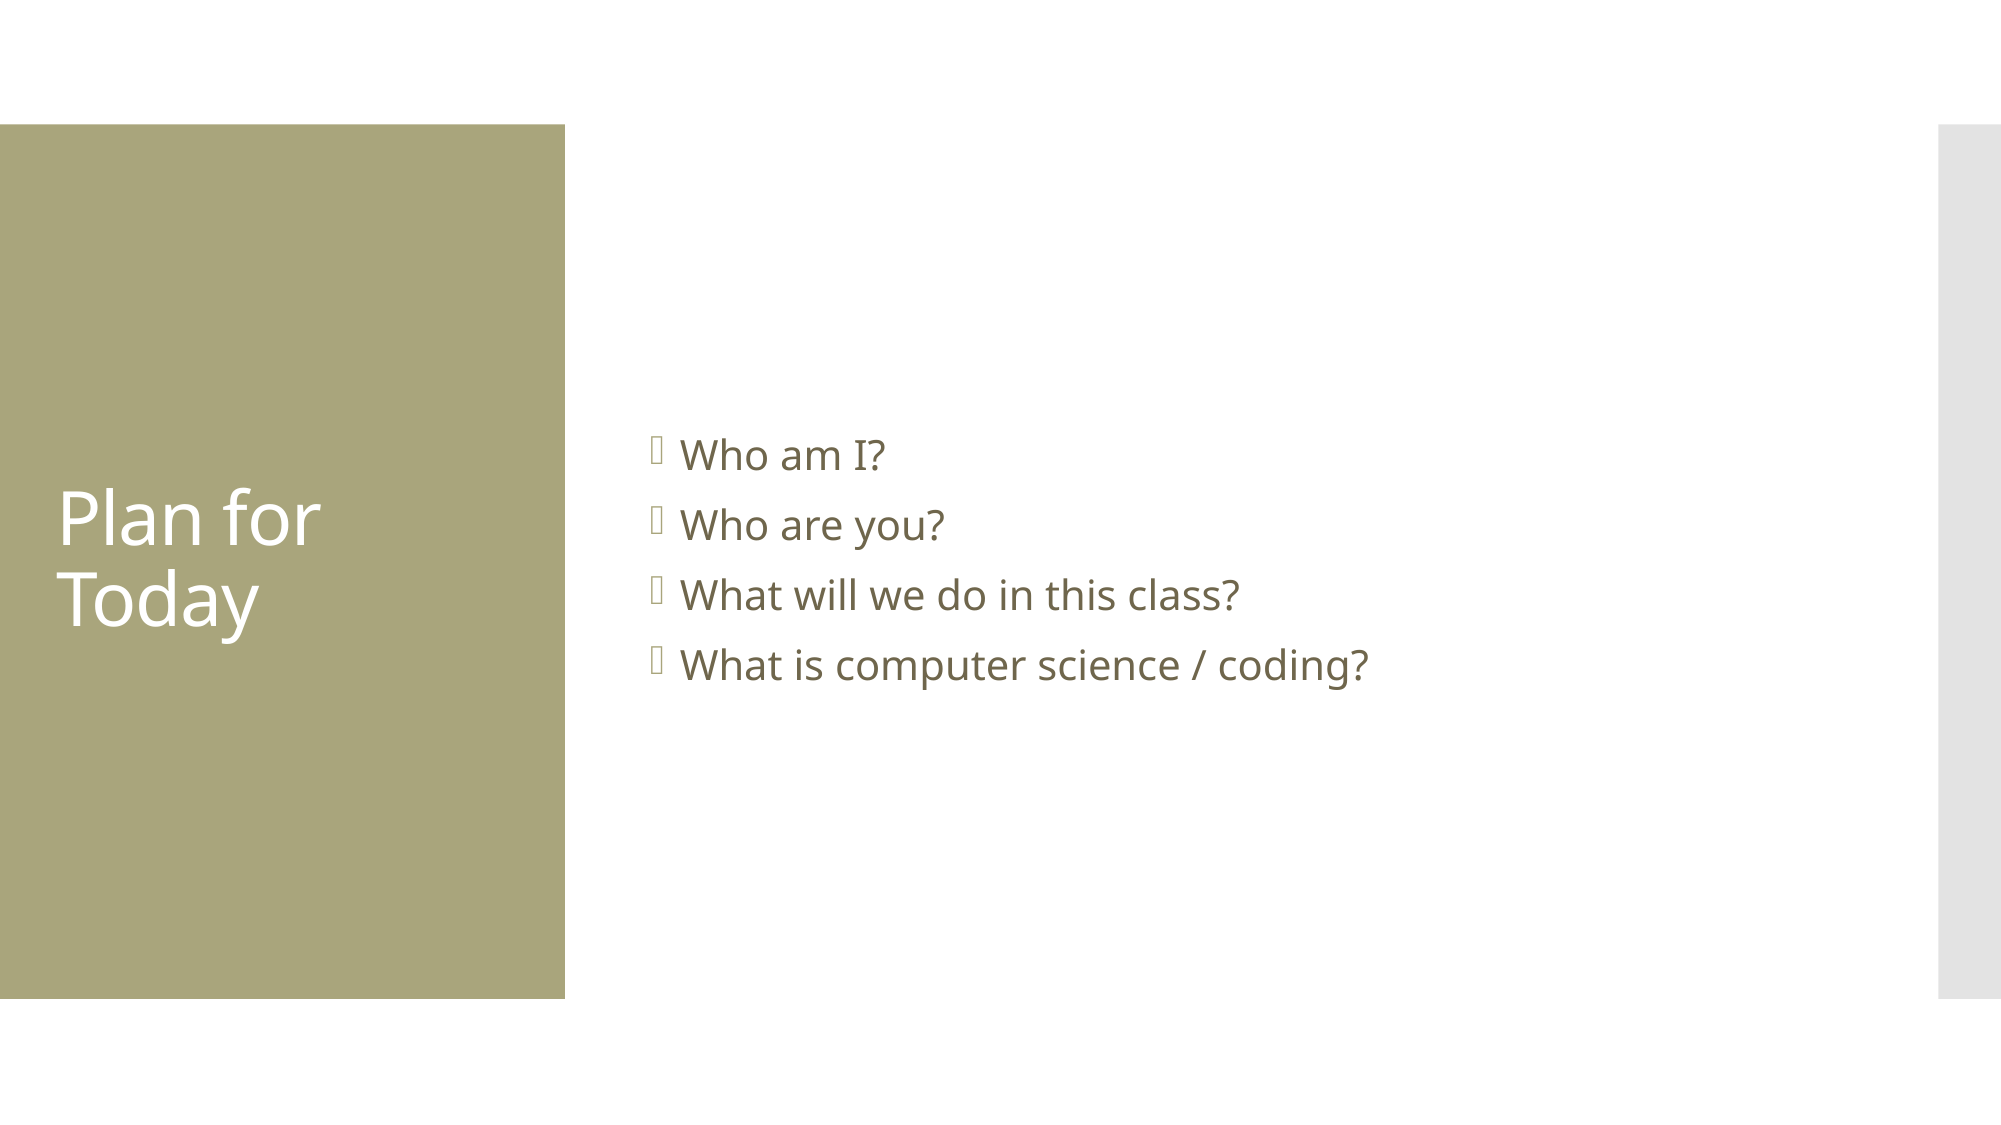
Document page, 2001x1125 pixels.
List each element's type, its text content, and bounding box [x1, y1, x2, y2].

title Plan for Today [41, 184, 525, 940]
list Who am I? Who are you? What will we do in this class? What is computer science / coding? [634, 141, 1835, 982]
